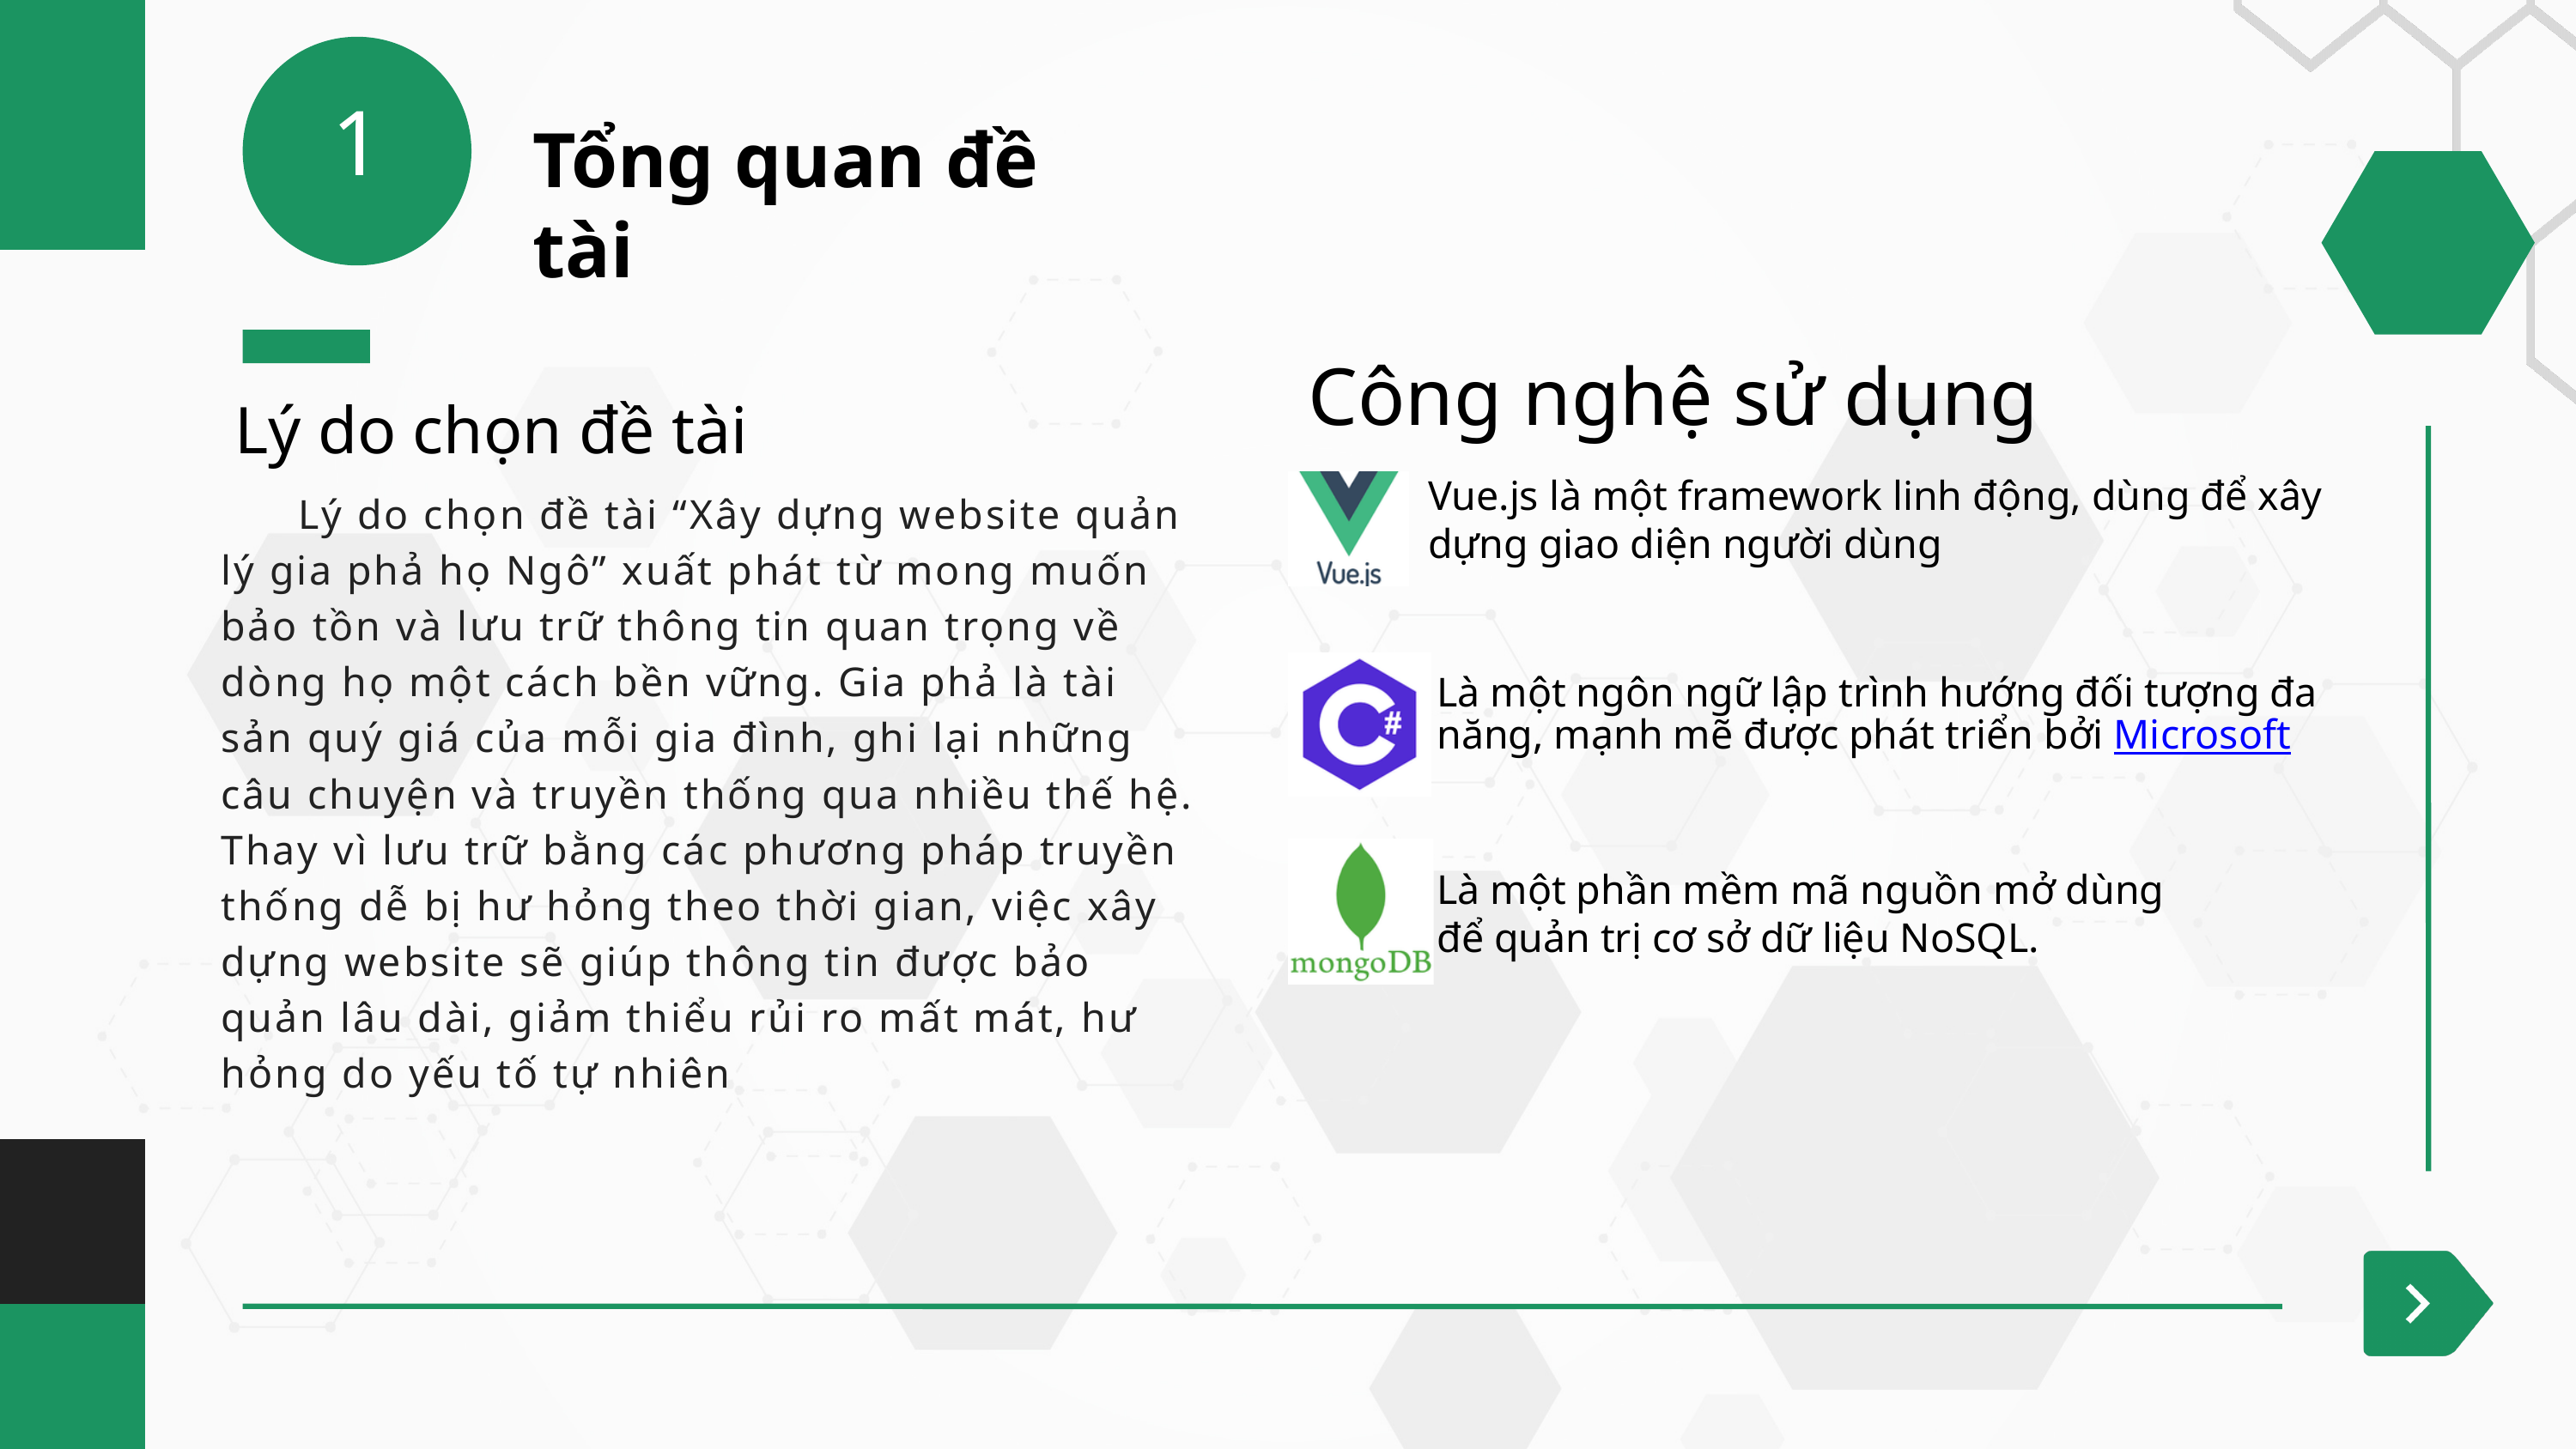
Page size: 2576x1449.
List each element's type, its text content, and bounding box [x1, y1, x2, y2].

text_box [0, 0, 2576, 1449]
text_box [0, 0, 145, 250]
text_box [2321, 150, 2536, 335]
text_box [1288, 652, 1431, 797]
text_box Lý do chọn đề tài [221, 389, 762, 467]
text_box Là một phần mềm mã nguồn mở dùng để quản trị cơ sở dữ liệu NoSQL. [1437, 864, 2206, 961]
text_box [1288, 471, 1410, 586]
text_box Là một ngôn ngữ lập trình hướng đối tượng đa năng, mạnh mẽ được phát triển bởi Microsoft [1437, 667, 2432, 763]
text_box Lý do chọn đề tài “Xây dựng website quản lý gia phả họ Ngô” xuất phát từ mong muốn bảo tồn và lưu trữ thông tin quan trọng về dòng họ một cách bền vững. Gia phả là tài sản quý giá của mỗi gia đình, ghi lại những câu chuyện và truyền thống qua nhiều thế hệ. Thay vì lưu trữ bằng các phương pháp truyền thống dễ bị hư hỏng theo thời gian, việc xây dựng website sẽ giúp thông tin được bảo quản lâu dài, giảm thiểu rủi ro mất mát, hư hỏng do yếu tố tự nhiên [221, 481, 1198, 1152]
text_box [2172, 0, 2576, 427]
text_box Công nghệ sử dụng [1265, 346, 2082, 441]
text_box [1288, 839, 1434, 985]
text_box [2363, 1251, 2494, 1356]
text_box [242, 36, 472, 266]
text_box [0, 1303, 145, 1449]
text_box Vue.js là một framework linh động, dùng để xây dựng giao diện người dùng [1428, 470, 2407, 567]
text_box Tổng quan đề tài [532, 112, 1152, 294]
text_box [0, 1138, 145, 1303]
